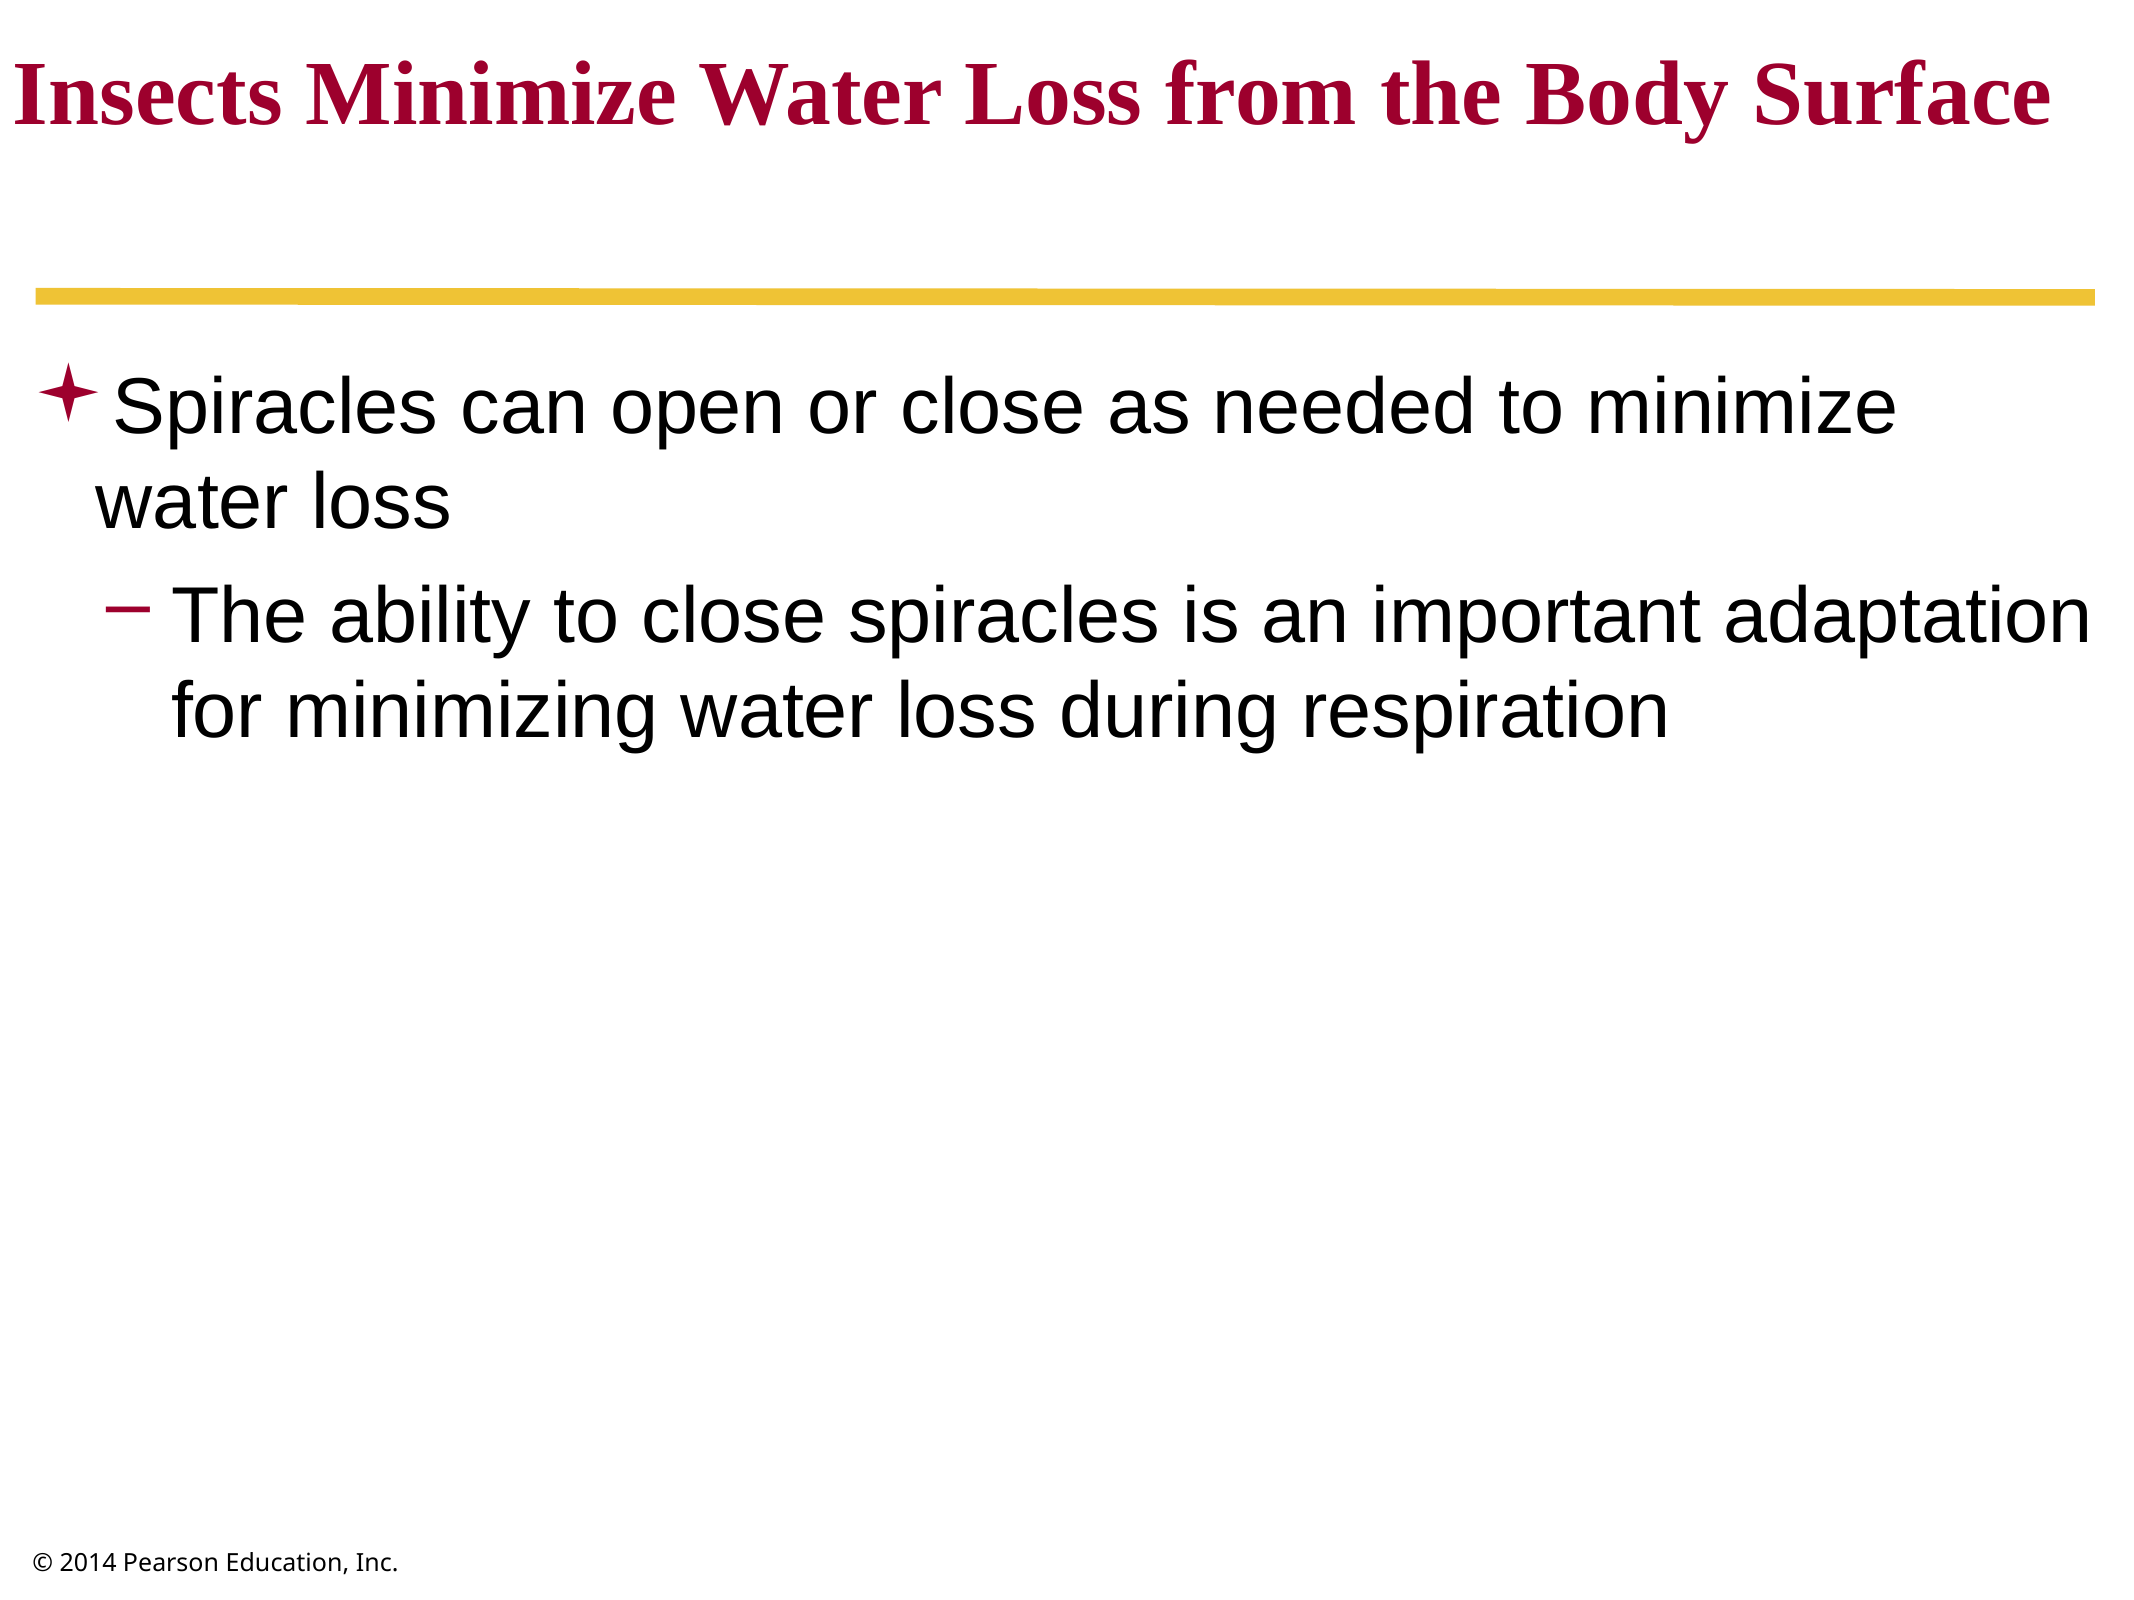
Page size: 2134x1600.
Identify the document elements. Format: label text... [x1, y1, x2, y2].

title Insects Minimize Water Loss from the Body Surface [12, 44, 2061, 238]
list Spiracles can open or close as needed to minimize water loss The ability to close spiracles is an important adaptation for minimizing water loss during respiration [33, 354, 2099, 1489]
